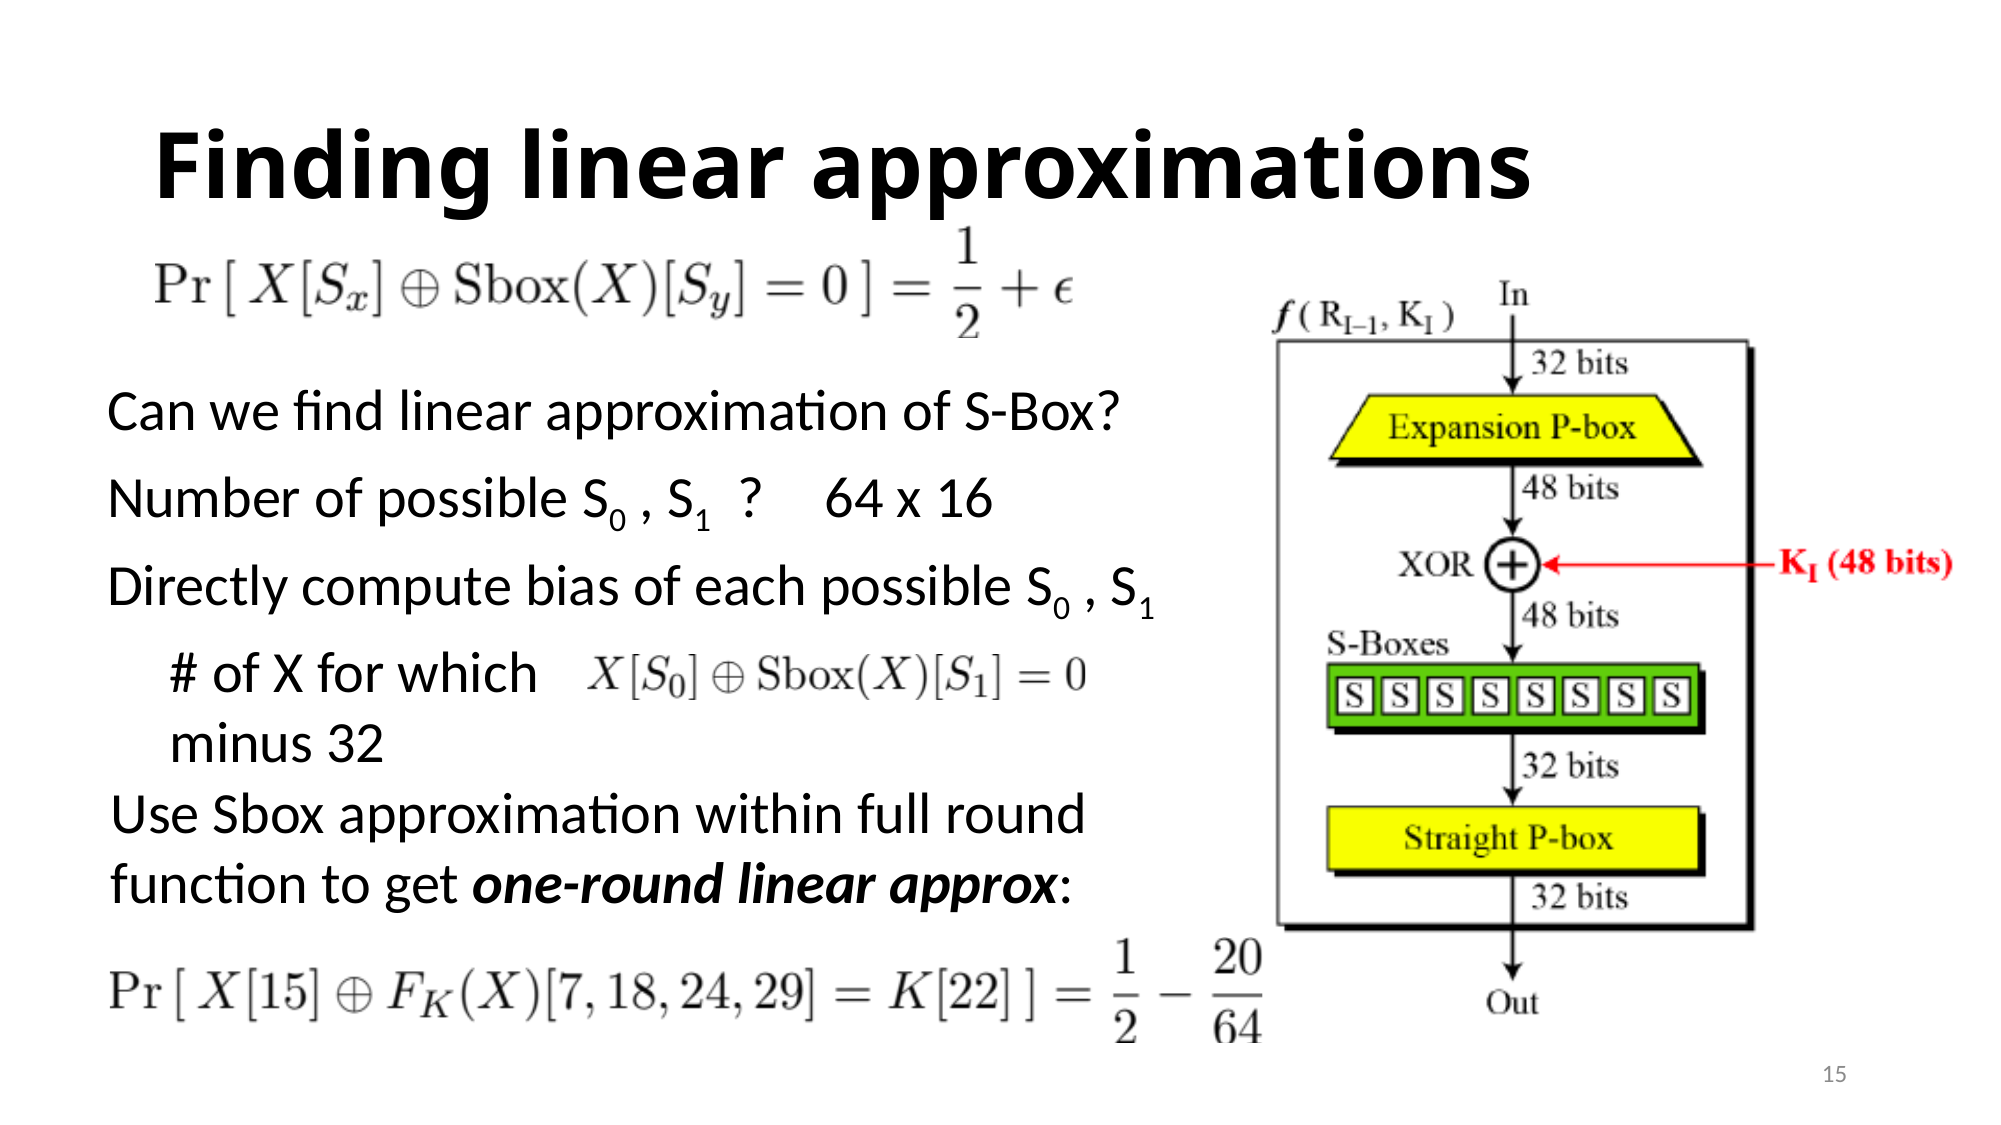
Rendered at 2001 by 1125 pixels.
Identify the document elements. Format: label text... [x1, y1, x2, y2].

text_box # of X for which minus 32 [154, 626, 1250, 782]
slide_number 15 [1412, 1042, 1863, 1103]
text_box Directly compute bias of each possible S0 , S1 [92, 539, 1188, 634]
text_box 64 x 16 [809, 451, 1262, 537]
text_box Number of possible S0 , S1 ? [92, 451, 1188, 539]
text_box Use Sbox approximation within full round function to get one-round linear approx: [96, 767, 1192, 923]
text_box Can we find linear approximation of S-Box? [92, 364, 1188, 450]
picture [109, 262, 1963, 1043]
picture [587, 654, 1086, 700]
picture [154, 225, 1073, 338]
title Finding linear approximations [137, 59, 1863, 278]
